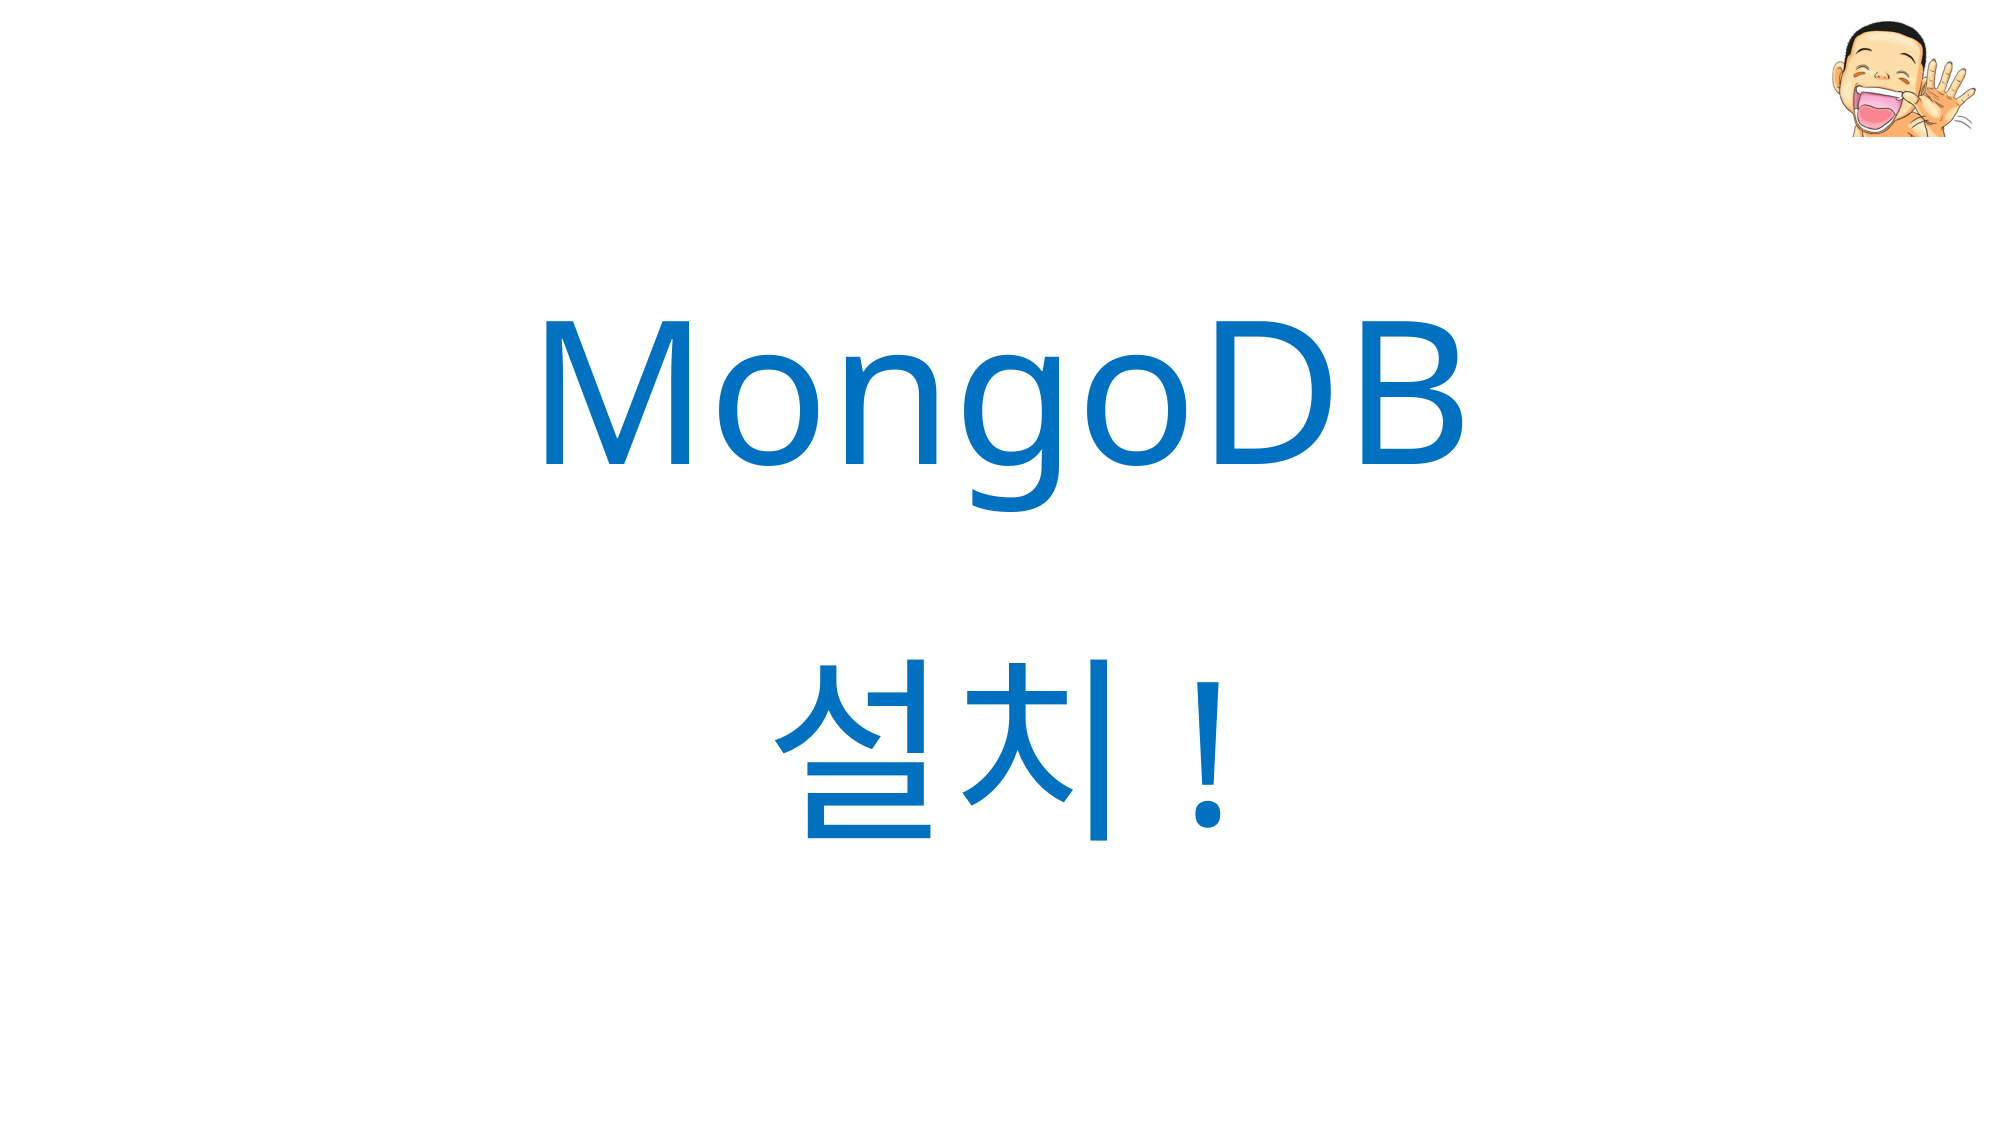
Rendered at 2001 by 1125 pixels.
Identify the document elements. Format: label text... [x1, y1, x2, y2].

text_box MongoDB 설치! [0, 137, 2000, 873]
picture [1808, 0, 2000, 137]
